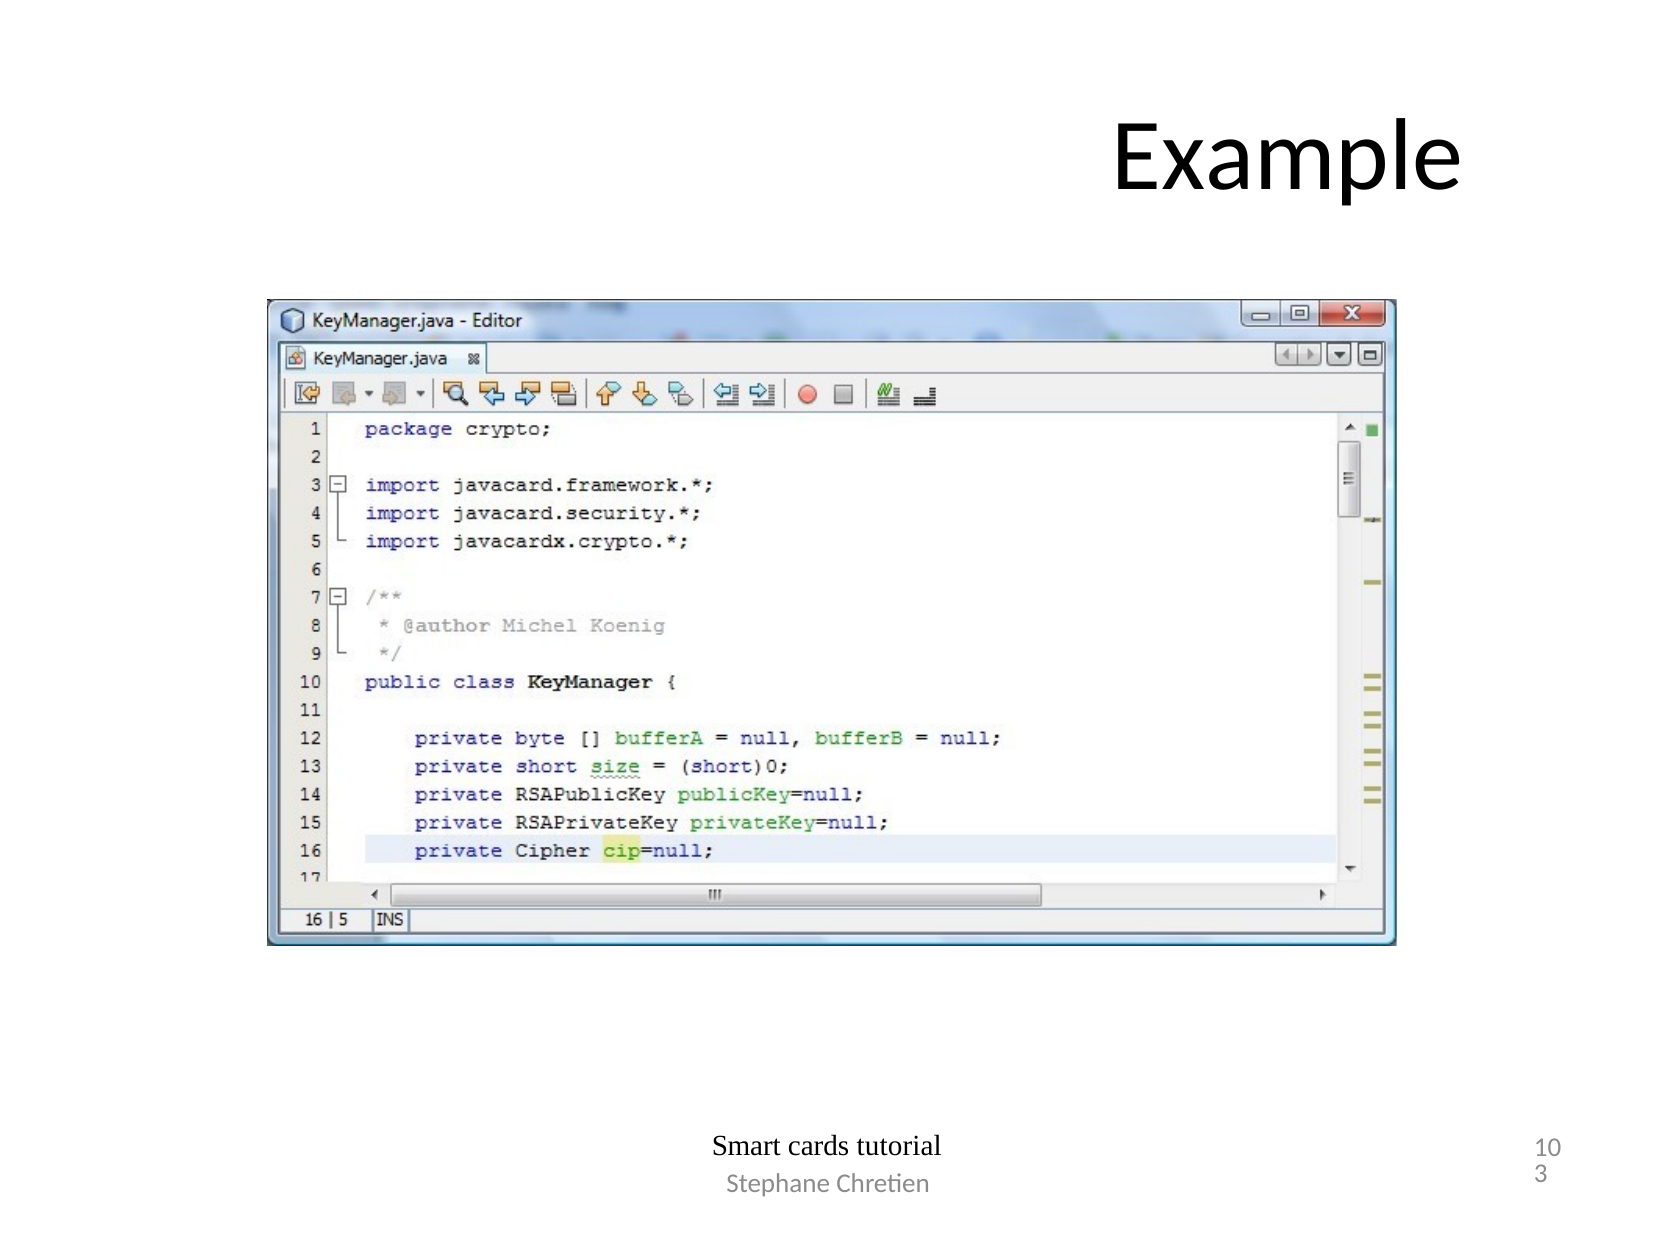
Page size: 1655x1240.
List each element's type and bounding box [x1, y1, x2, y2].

text_box [267, 299, 1397, 946]
footer [565, 946, 1089, 1240]
text_box [709, 1130, 945, 1162]
title [54, 1, 1600, 253]
slide_number [1522, 786, 1575, 1240]
